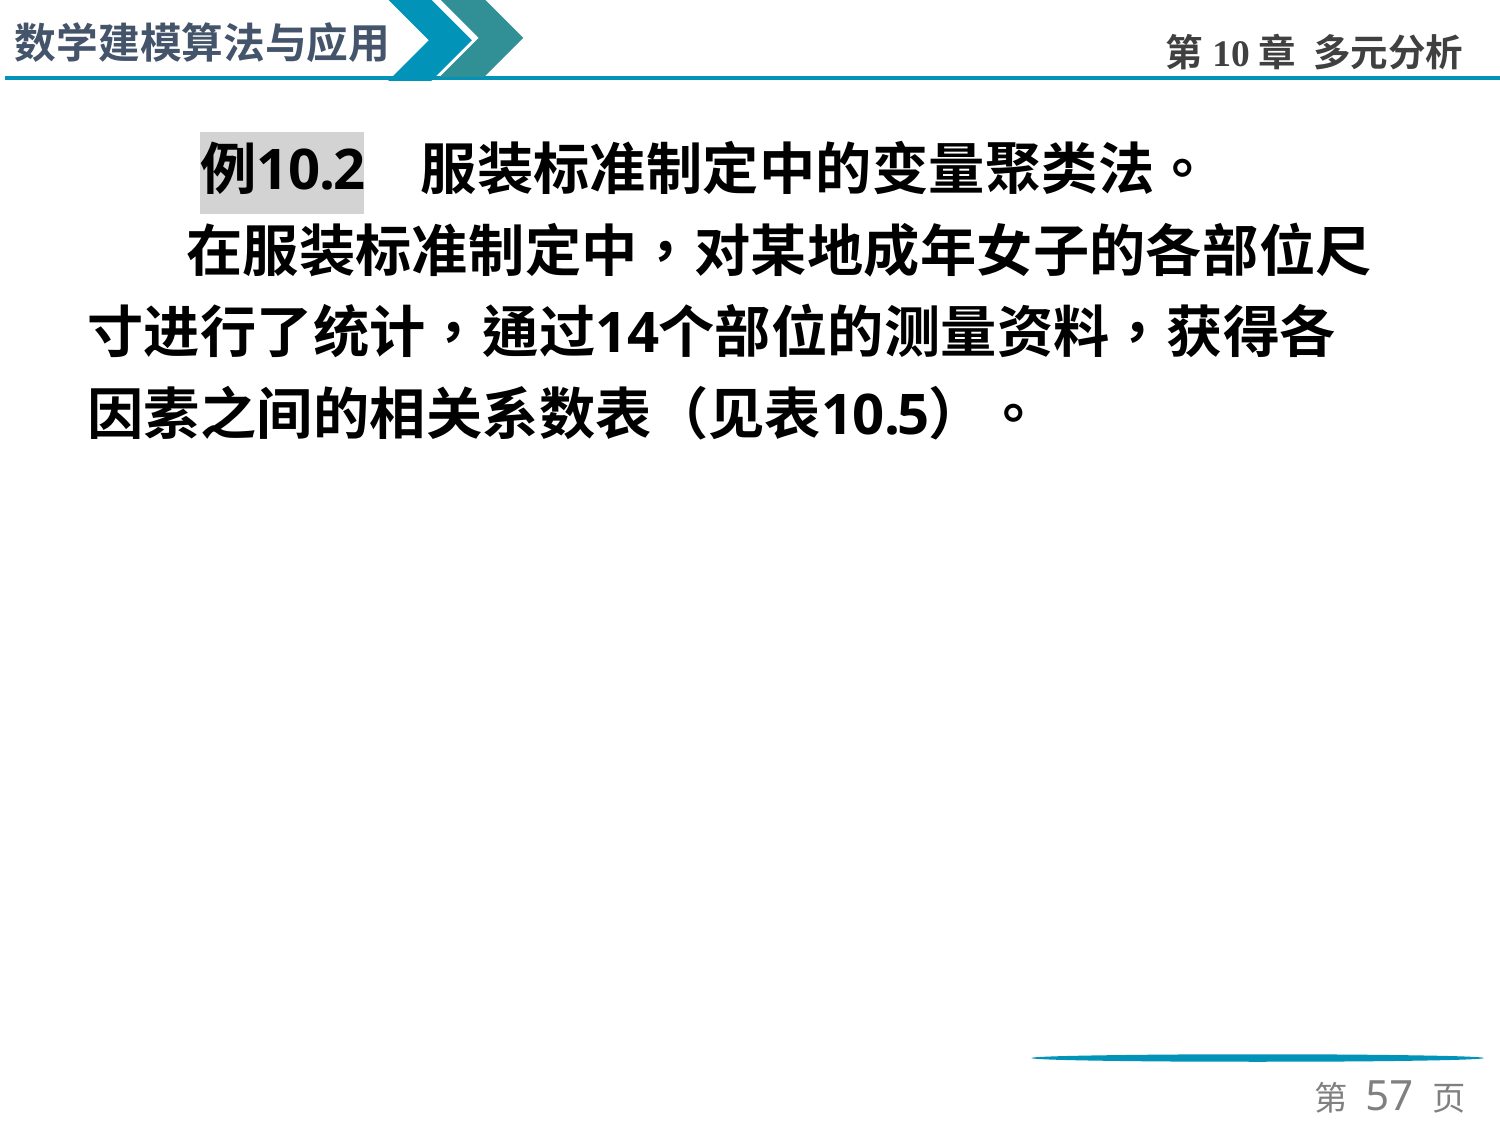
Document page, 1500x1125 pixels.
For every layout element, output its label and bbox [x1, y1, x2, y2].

text_box [87, 131, 1377, 594]
